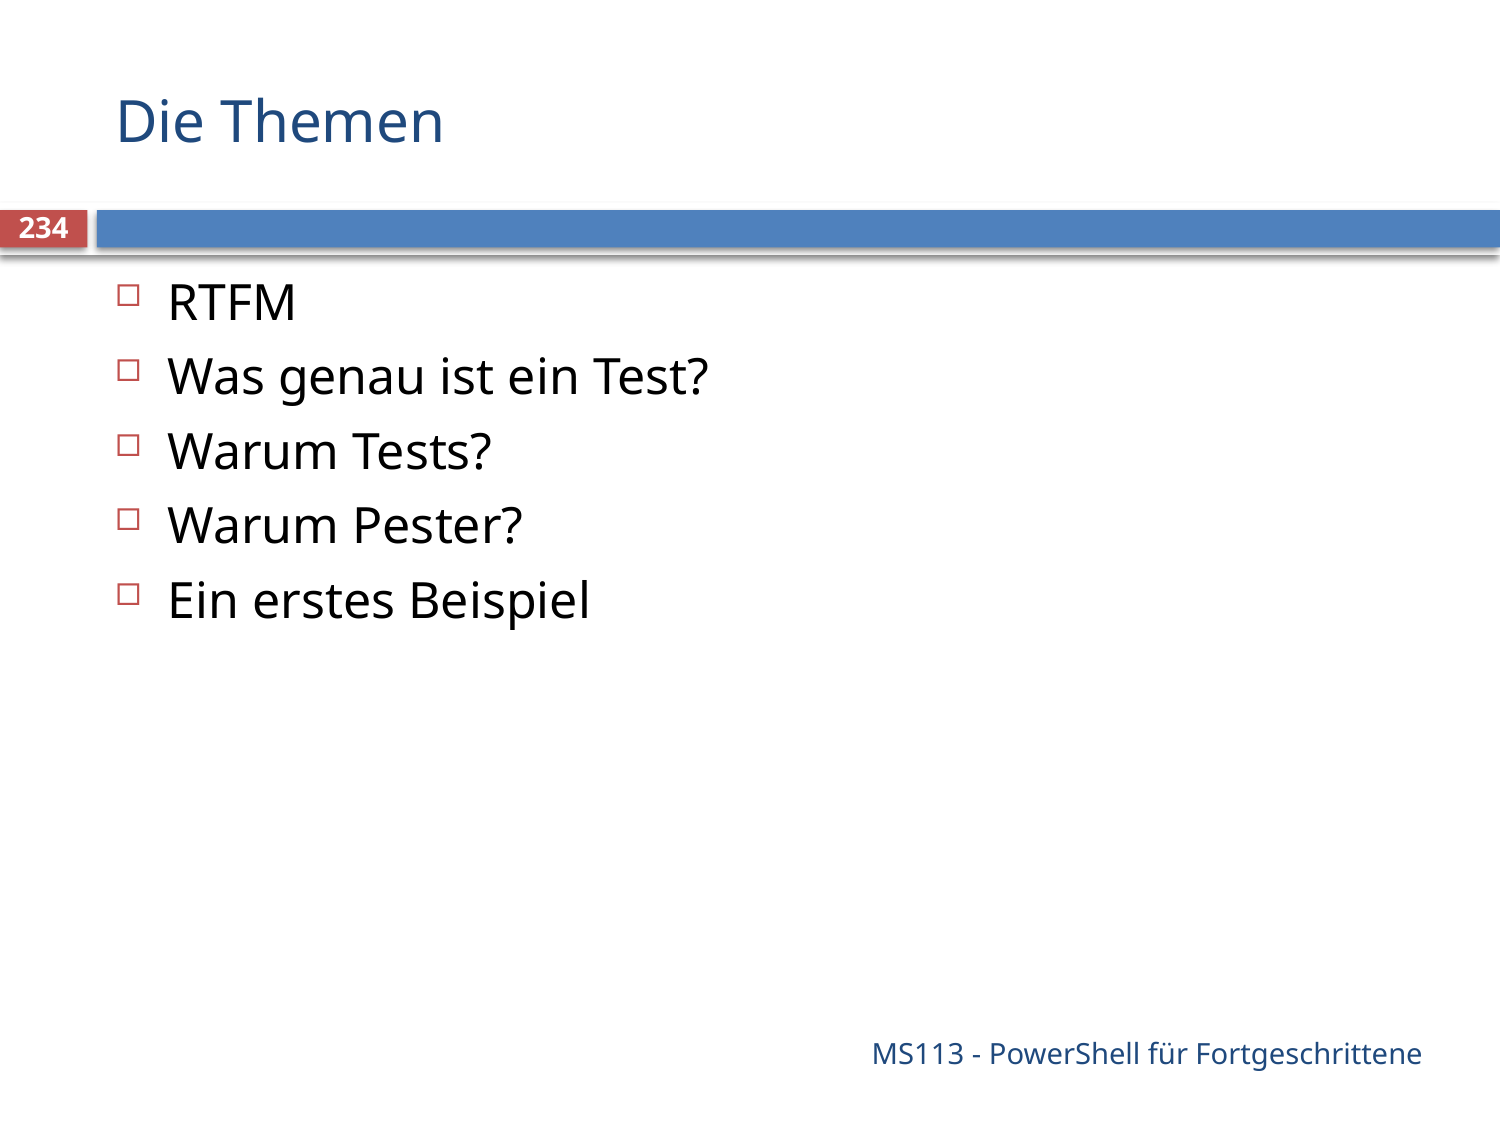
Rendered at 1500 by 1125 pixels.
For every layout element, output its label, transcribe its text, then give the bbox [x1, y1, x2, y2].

footer MS113 - PowerShell für Fortgeschrittene [99, 1024, 1438, 1085]
list RTFM Was genau ist ein Test? Warum Tests? Warum Pester? Ein erstes Beispiel [100, 262, 1438, 1000]
title Die Themen [100, 37, 1438, 200]
slide_number 234 [0, 208, 88, 249]
